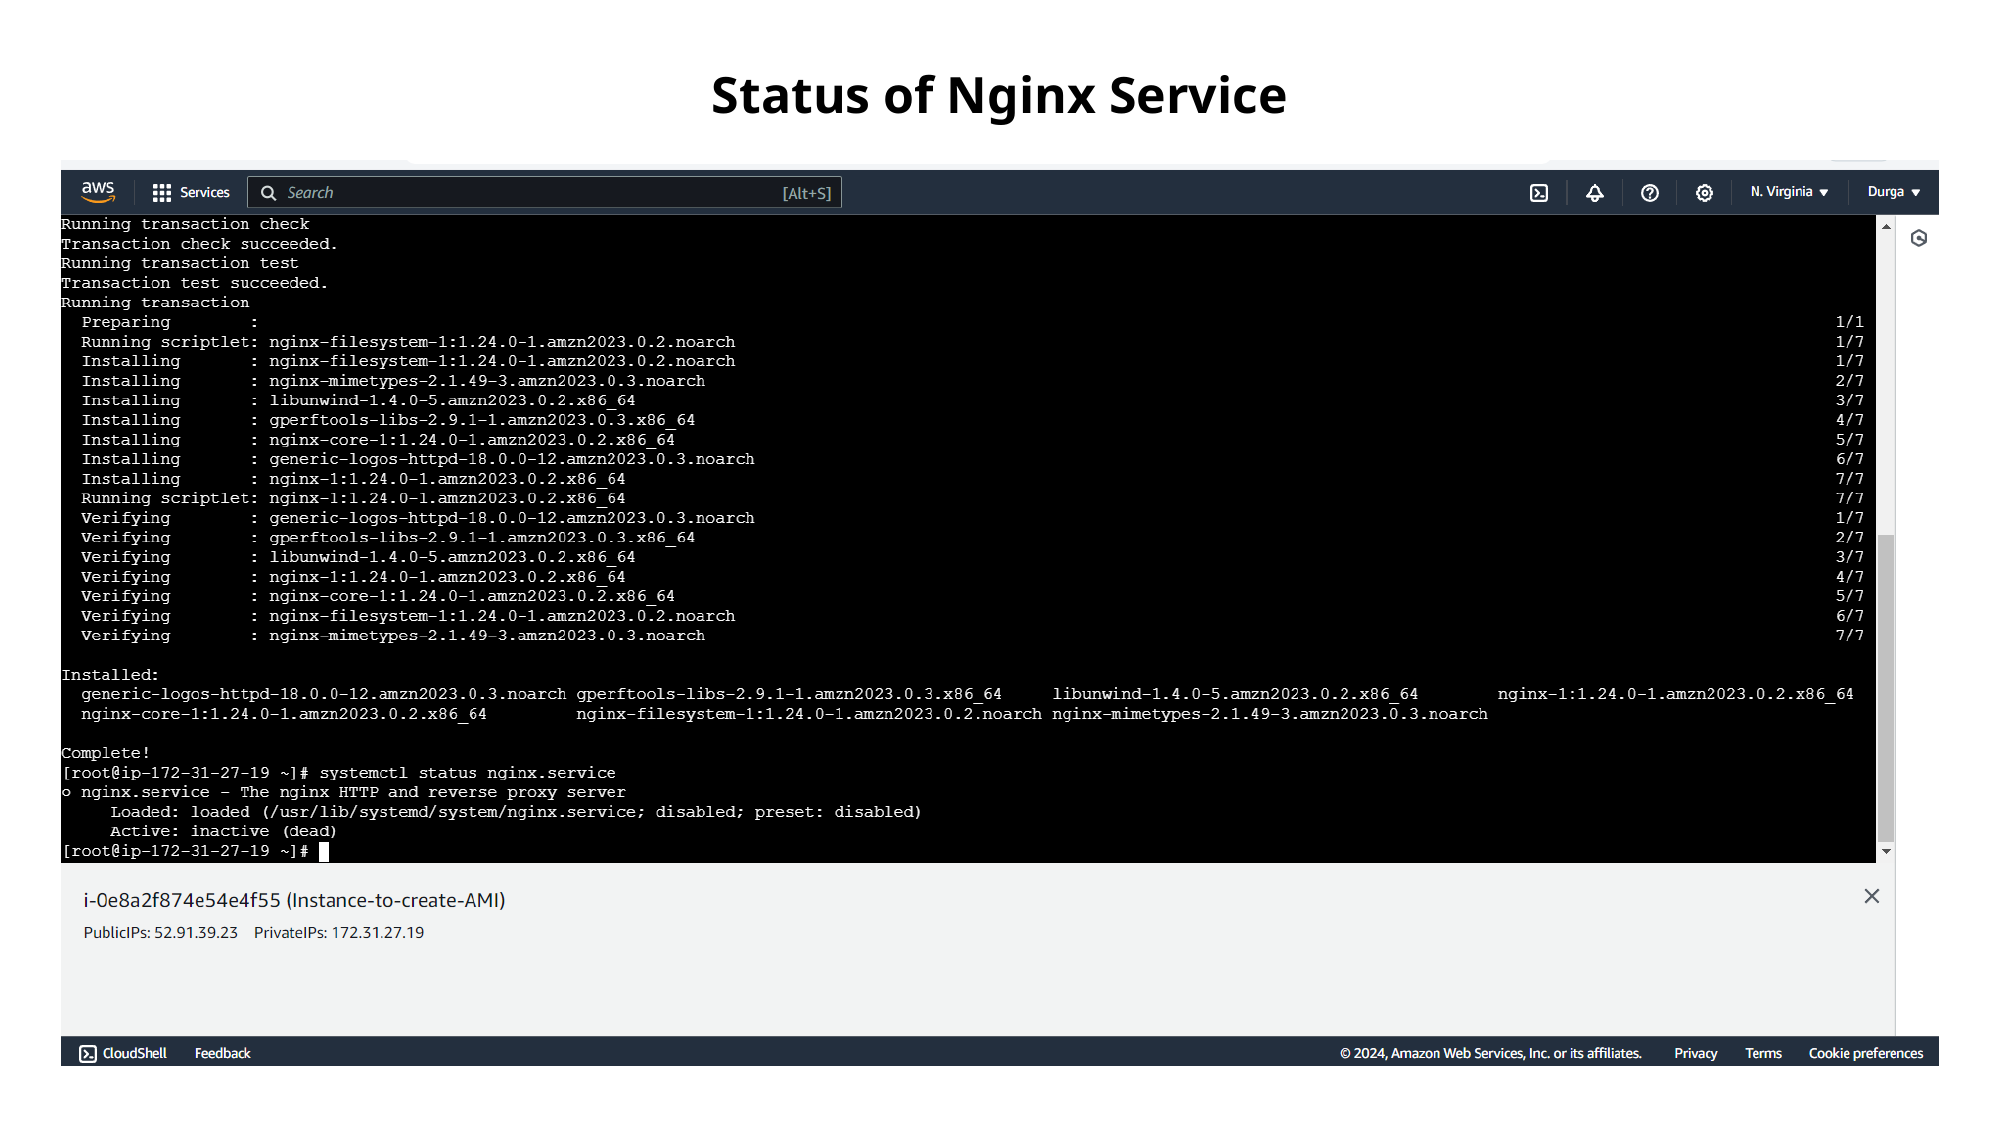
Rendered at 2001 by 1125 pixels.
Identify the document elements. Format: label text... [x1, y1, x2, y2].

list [61, 160, 1939, 1066]
title Status of Nginx Service [137, 59, 1863, 134]
